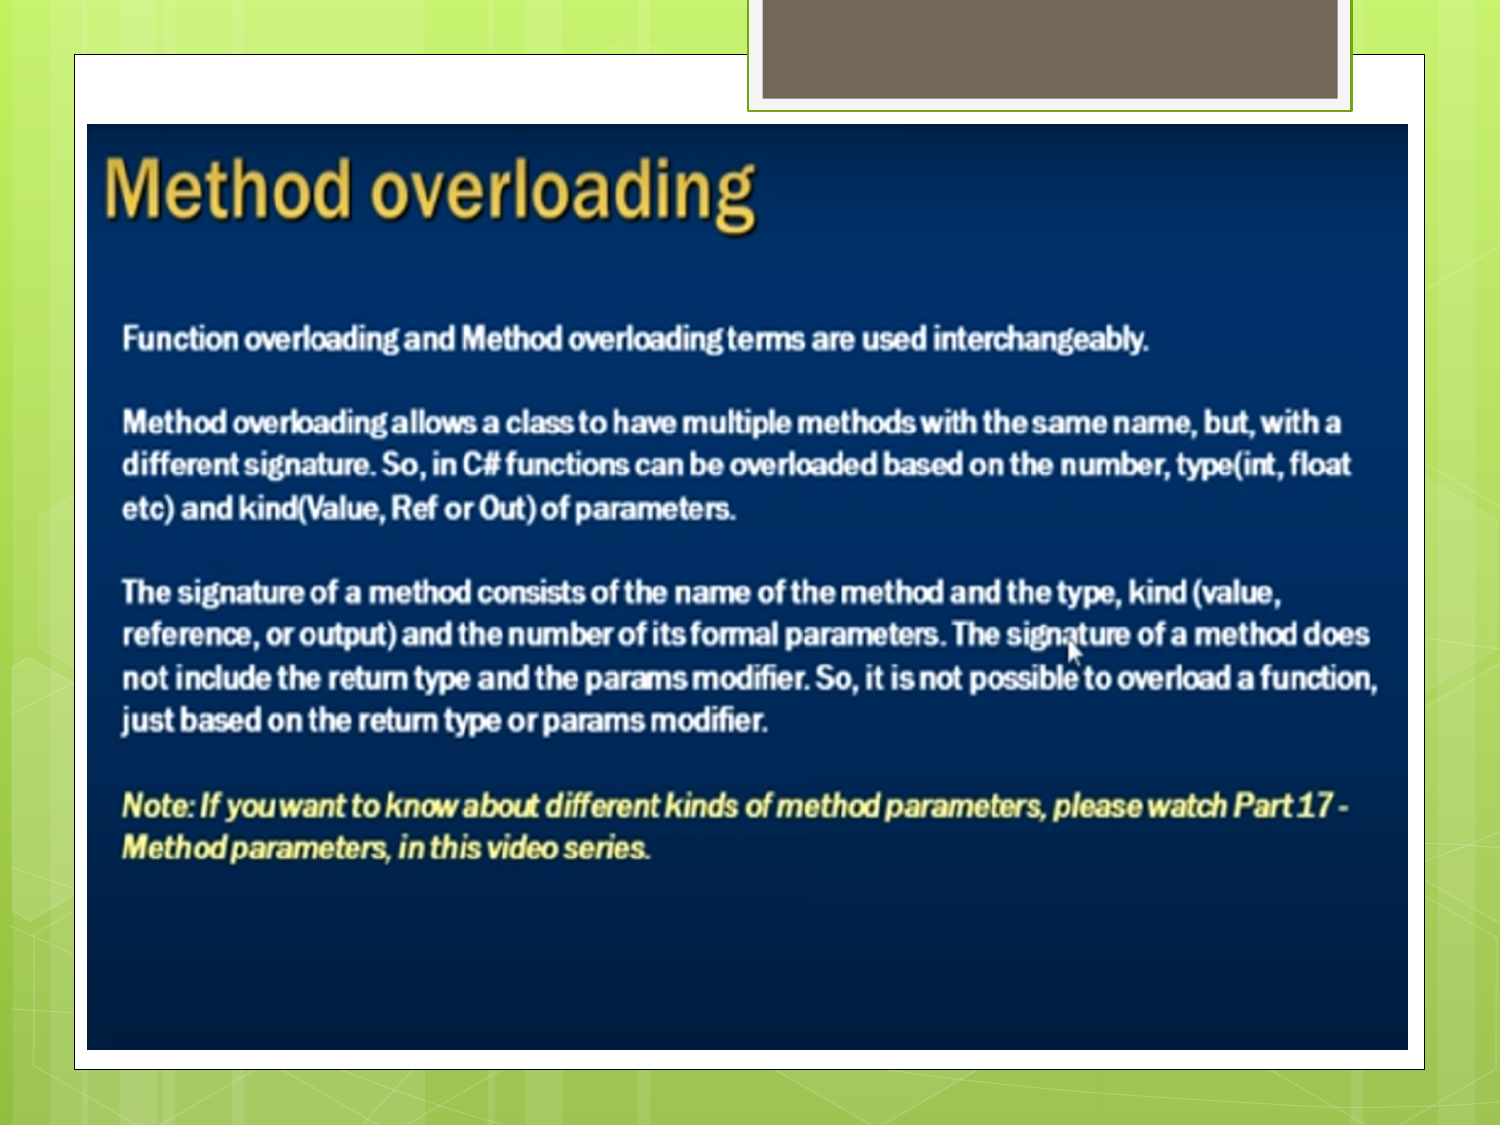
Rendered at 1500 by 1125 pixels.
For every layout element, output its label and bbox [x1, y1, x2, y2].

list [87, 124, 1409, 1051]
